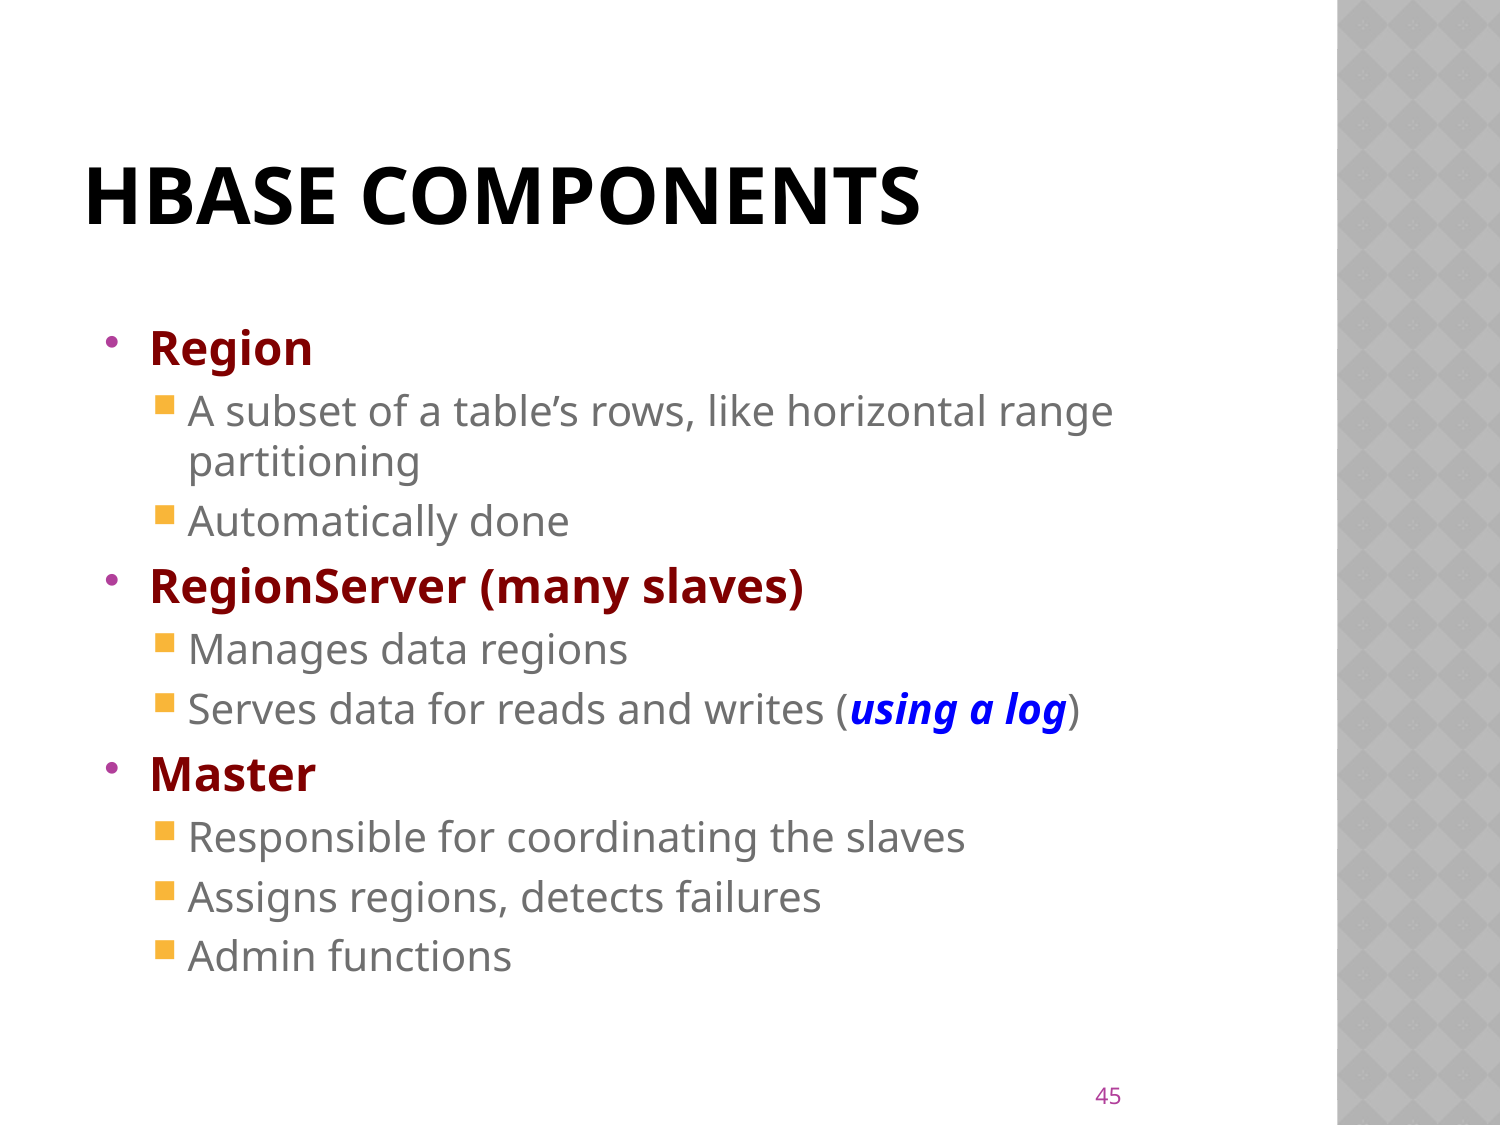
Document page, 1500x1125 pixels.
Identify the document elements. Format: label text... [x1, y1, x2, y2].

title HBase Components [75, 52, 1263, 240]
slide_number 45 [1025, 1075, 1122, 1113]
list Region A subset of a table’s rows, like horizontal range partitioning Automatically done RegionServer (many slaves) Manages data regions Serves data for reads and writes (using a log) Master Responsible for coordinating the slaves Assigns regions, detects failures Admin functions [91, 310, 1353, 995]
